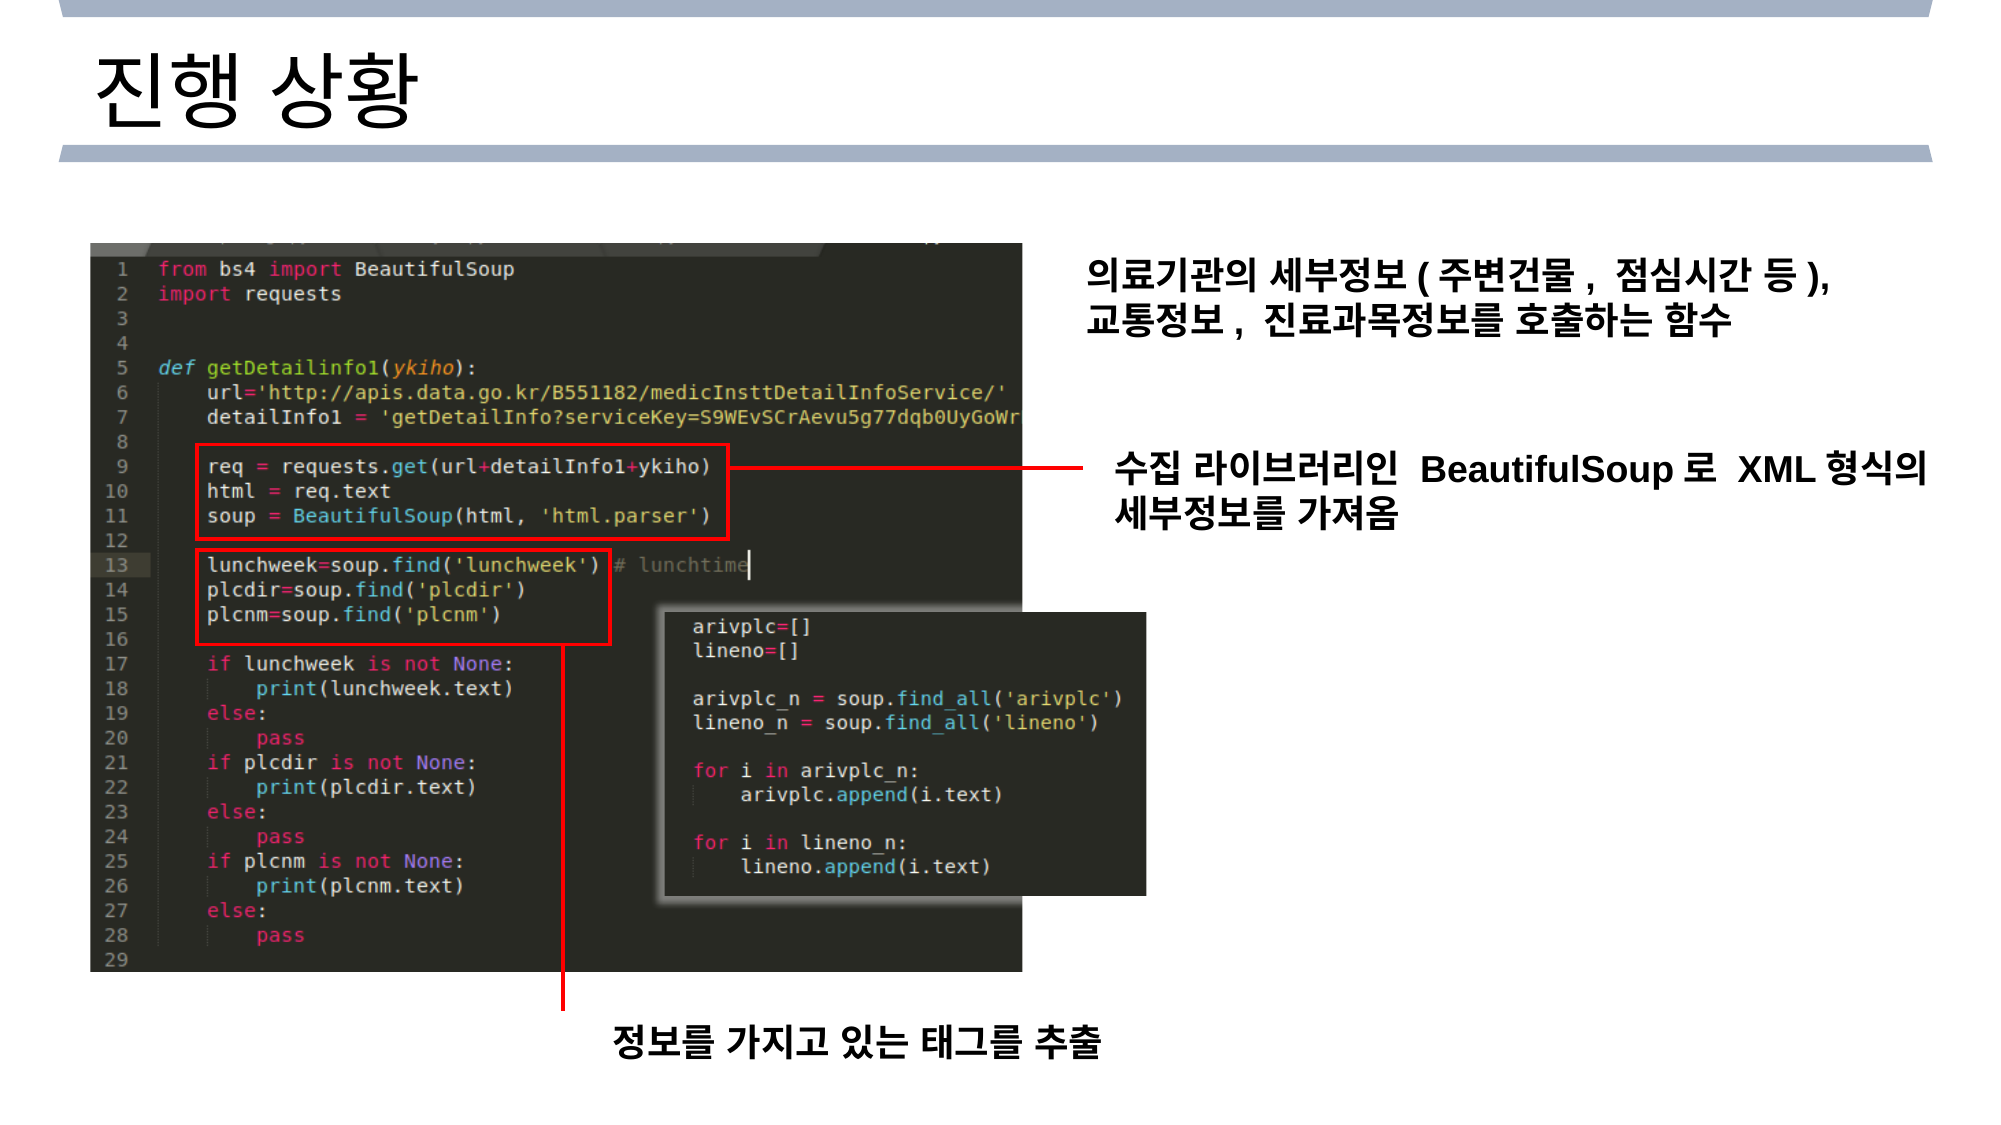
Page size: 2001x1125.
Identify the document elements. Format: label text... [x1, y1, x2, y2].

text_box 수집 라이브러리인 BeautifulSoup로 XML형식의 세부정보를 가져옴 [1099, 437, 1945, 543]
picture [90, 243, 1147, 972]
text_box [57, 0, 1934, 19]
text_box [57, 143, 1935, 164]
text_box 정보를 가지고 있는 태그를 추출 [598, 1011, 1119, 1072]
text_box 의료기관의 세부정보(주변건물, 점심시간 등), 교통정보, 진료과목정보를 호출하는 함수 [1072, 244, 1846, 350]
text_box 진행 상황 [77, 31, 437, 143]
